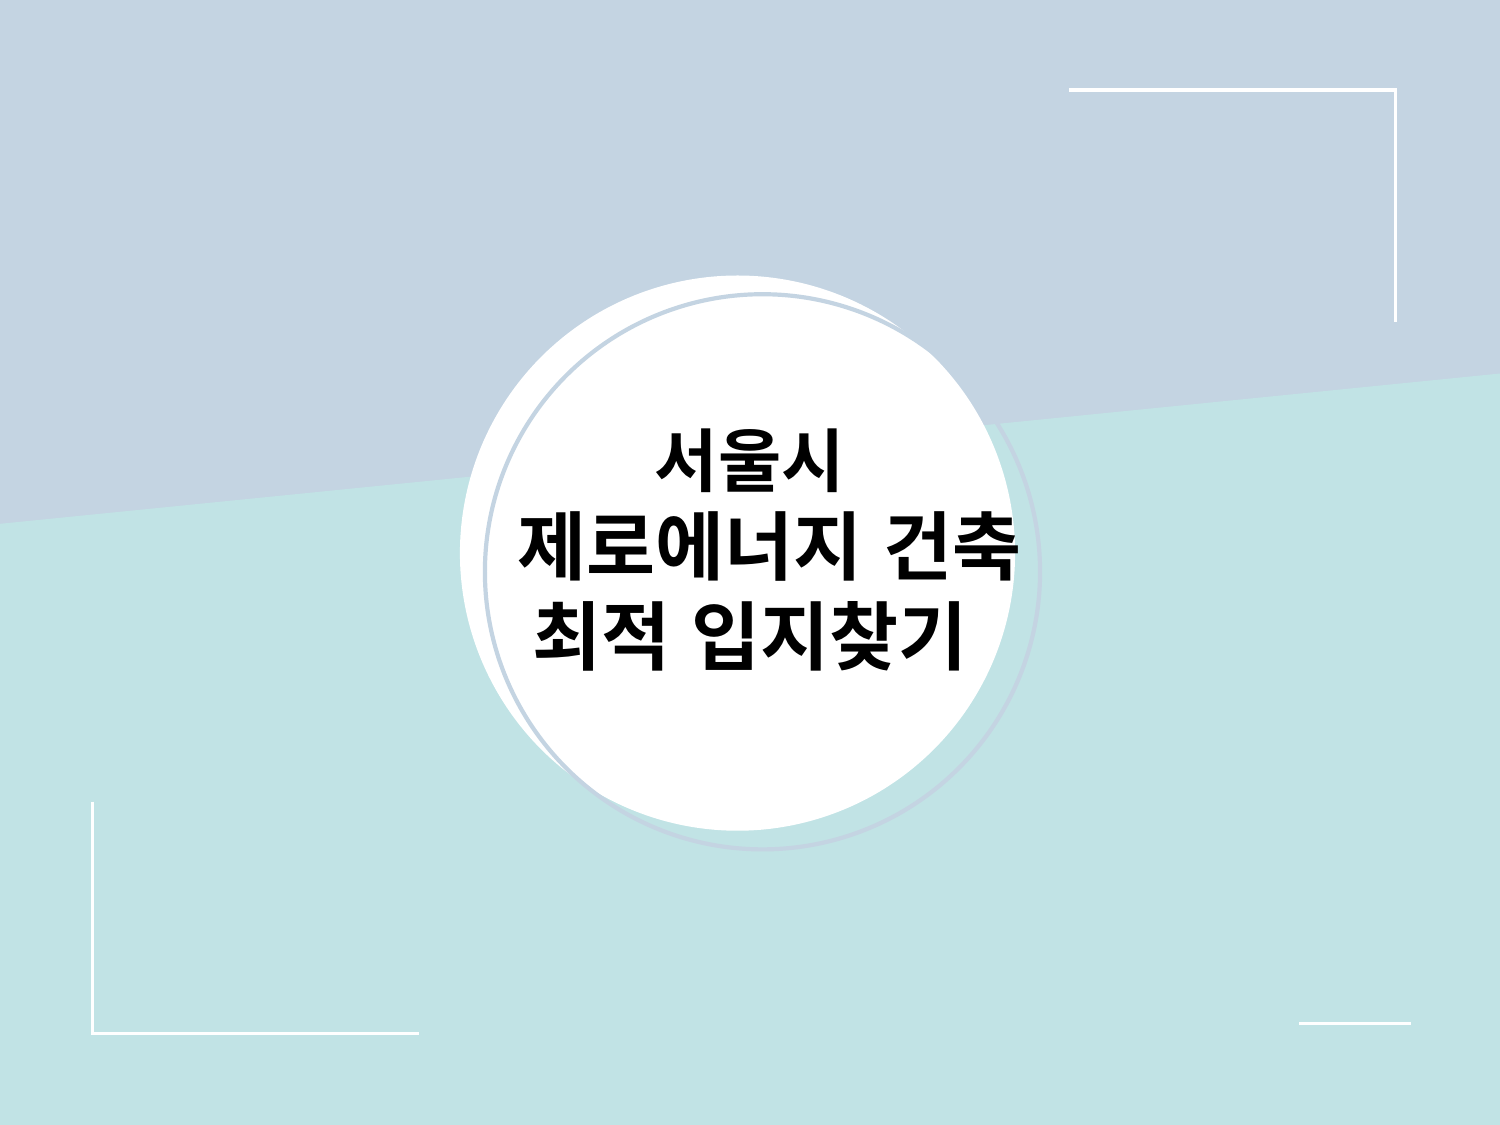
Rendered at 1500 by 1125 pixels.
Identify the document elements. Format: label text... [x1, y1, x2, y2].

text_box 서울시 제로에너지 건축 최적 입지찾기 [344, 392, 1156, 733]
